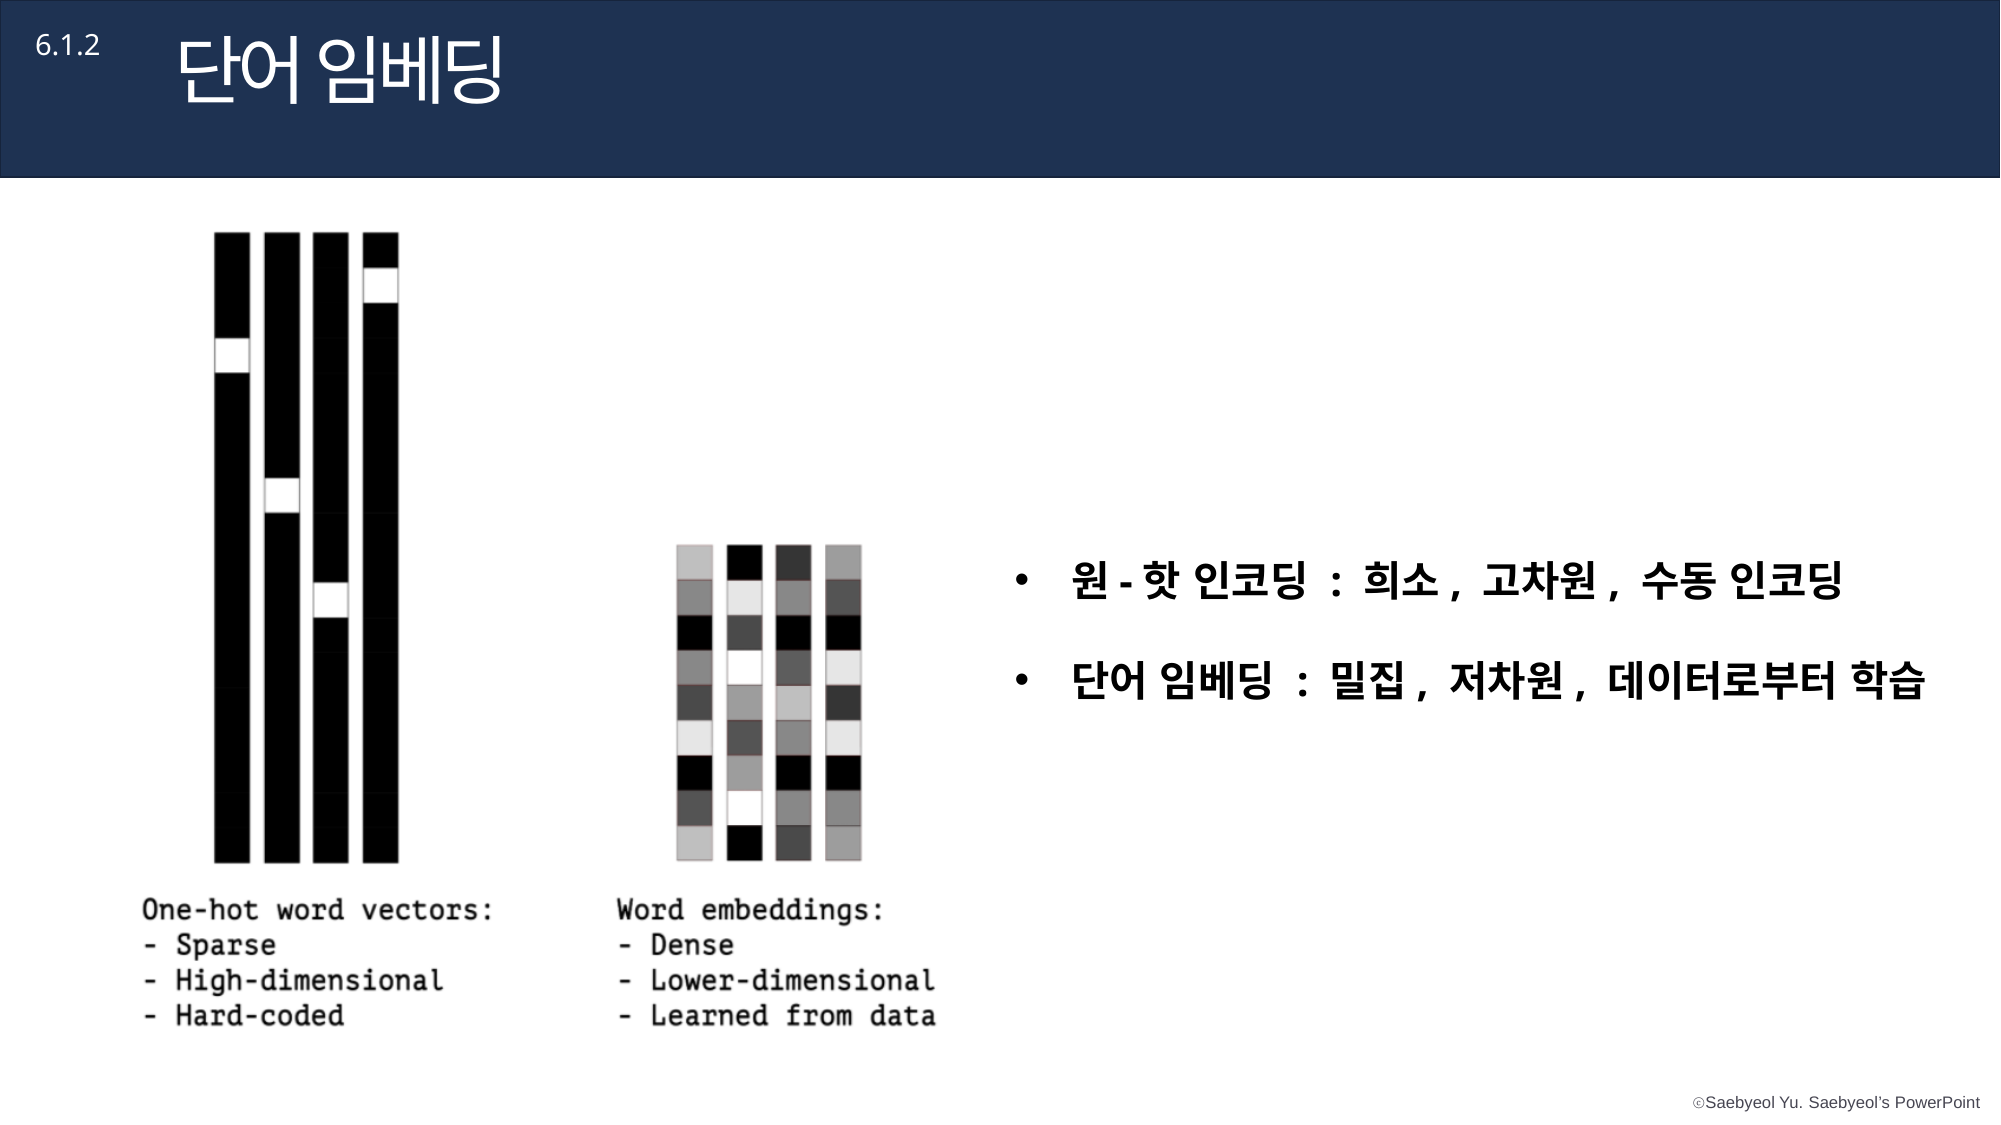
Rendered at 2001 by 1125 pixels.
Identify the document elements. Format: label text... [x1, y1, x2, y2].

text_box 원-핫 인코딩 : 희소, 고차원, 수동 인코딩 단어 임베딩 : 밀집, 저차원, 데이터로부터 학습 [999, 547, 1984, 712]
text_box 단어 임베딩 [160, 16, 525, 122]
text_box 6.1.2 [20, 19, 116, 104]
picture [140, 219, 942, 1041]
text_box [0, 0, 2000, 178]
